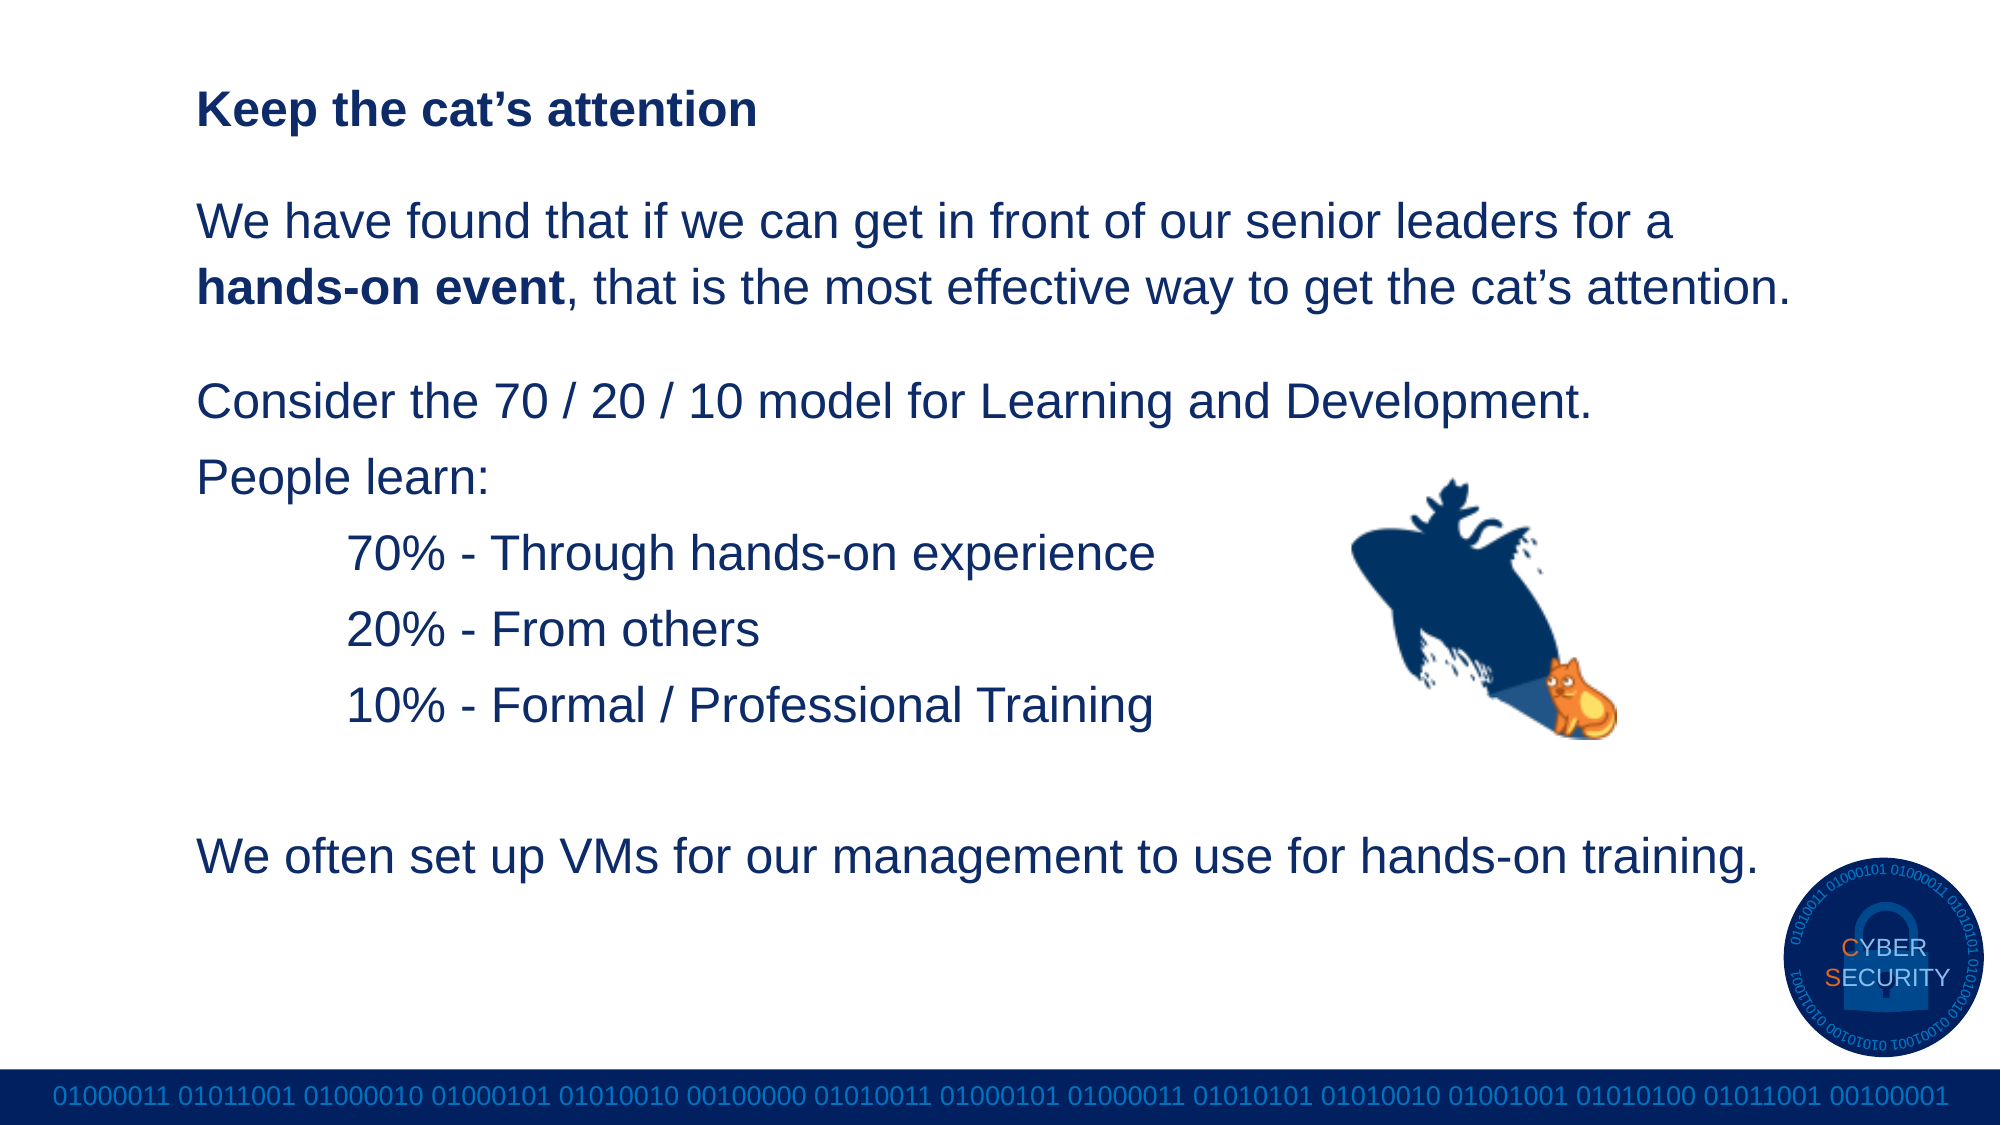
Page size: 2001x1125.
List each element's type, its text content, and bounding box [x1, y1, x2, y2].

list Keep the cat’s attention [180, 62, 1628, 151]
picture [1349, 472, 1617, 740]
picture [1819, 884, 1959, 1030]
list We have found that if we can get in front of our senior leaders for a hands-on event, that is the most effective way to get the cat’s attention. Consider the 70 / 20 / 10 model for Learning and Development. People learn: 70% - Through hands-on experience 20% - From others 10% - Formal / Professional Training We often set up VMs for our management to use for hands-on training. [180, 174, 1819, 1038]
